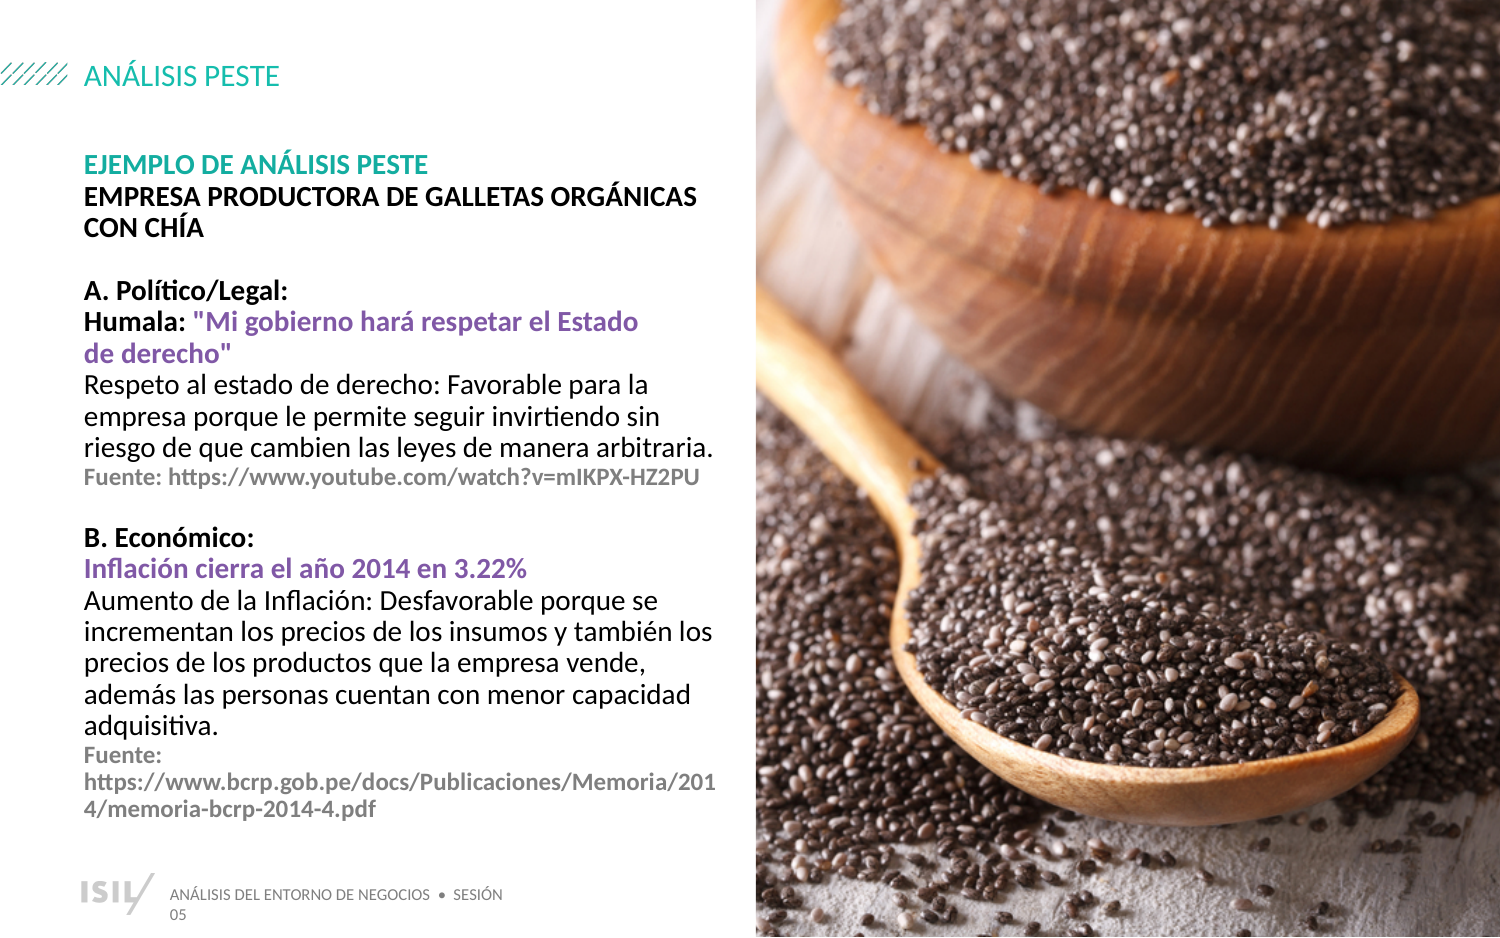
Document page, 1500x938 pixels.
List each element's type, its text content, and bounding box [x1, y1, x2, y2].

picture [755, 0, 1500, 938]
text_box ANÁLISIS PESTE [83, 54, 403, 93]
text_box EJEMPLO DE ANÁLISIS PESTE EMPRESA PRODUCTORA DE GALLETAS ORGÁNICAS CON CHÍA A. Político/Legal: Humala: "Mi gobierno hará respetar el Estado de derecho" Respeto al estado de derecho: Favorable para la empresa porque le permite seguir invirtiendo sin riesgo de que cambien las leyes de manera arbitraria. Fuente: https://www.youtube.com/watch?v=mIKPX-HZ2PU B. Económico: Inflación cierra el año 2014 en 3.22% Aumento de la Inflación: Desfavorable porque se incrementan los precios de los insumos y también los precios de los productos que la empresa vende, además las personas cuentan con menor capacidad adquisitiva. Fuente: https://www.bcrp.gob.pe/docs/Publicaciones/Memoria/2014/memoria-bcrp-2014-4.pdf [83, 149, 725, 823]
picture [0, 62, 68, 86]
